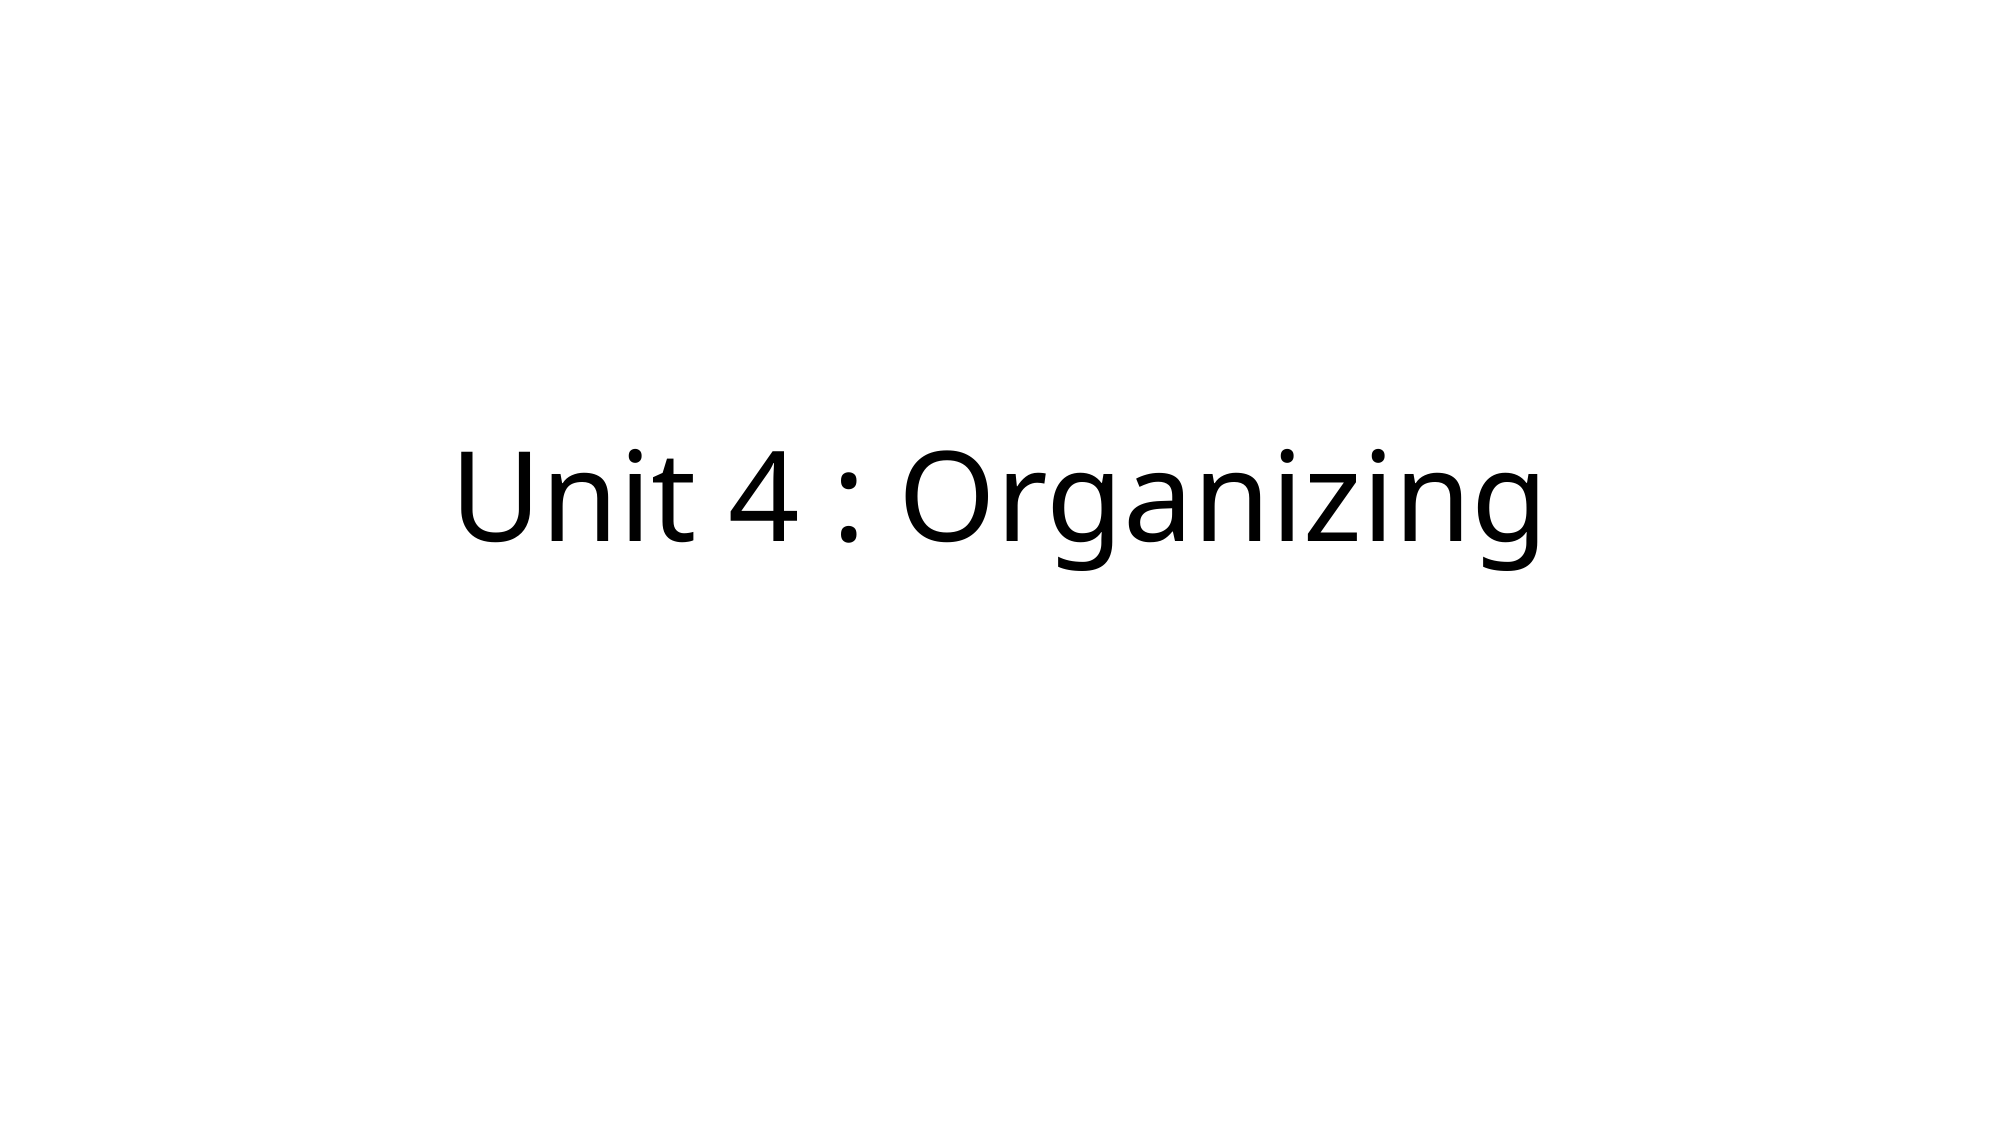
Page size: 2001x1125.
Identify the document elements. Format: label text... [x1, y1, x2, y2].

title Unit 4 : Organizing [249, 184, 1750, 576]
